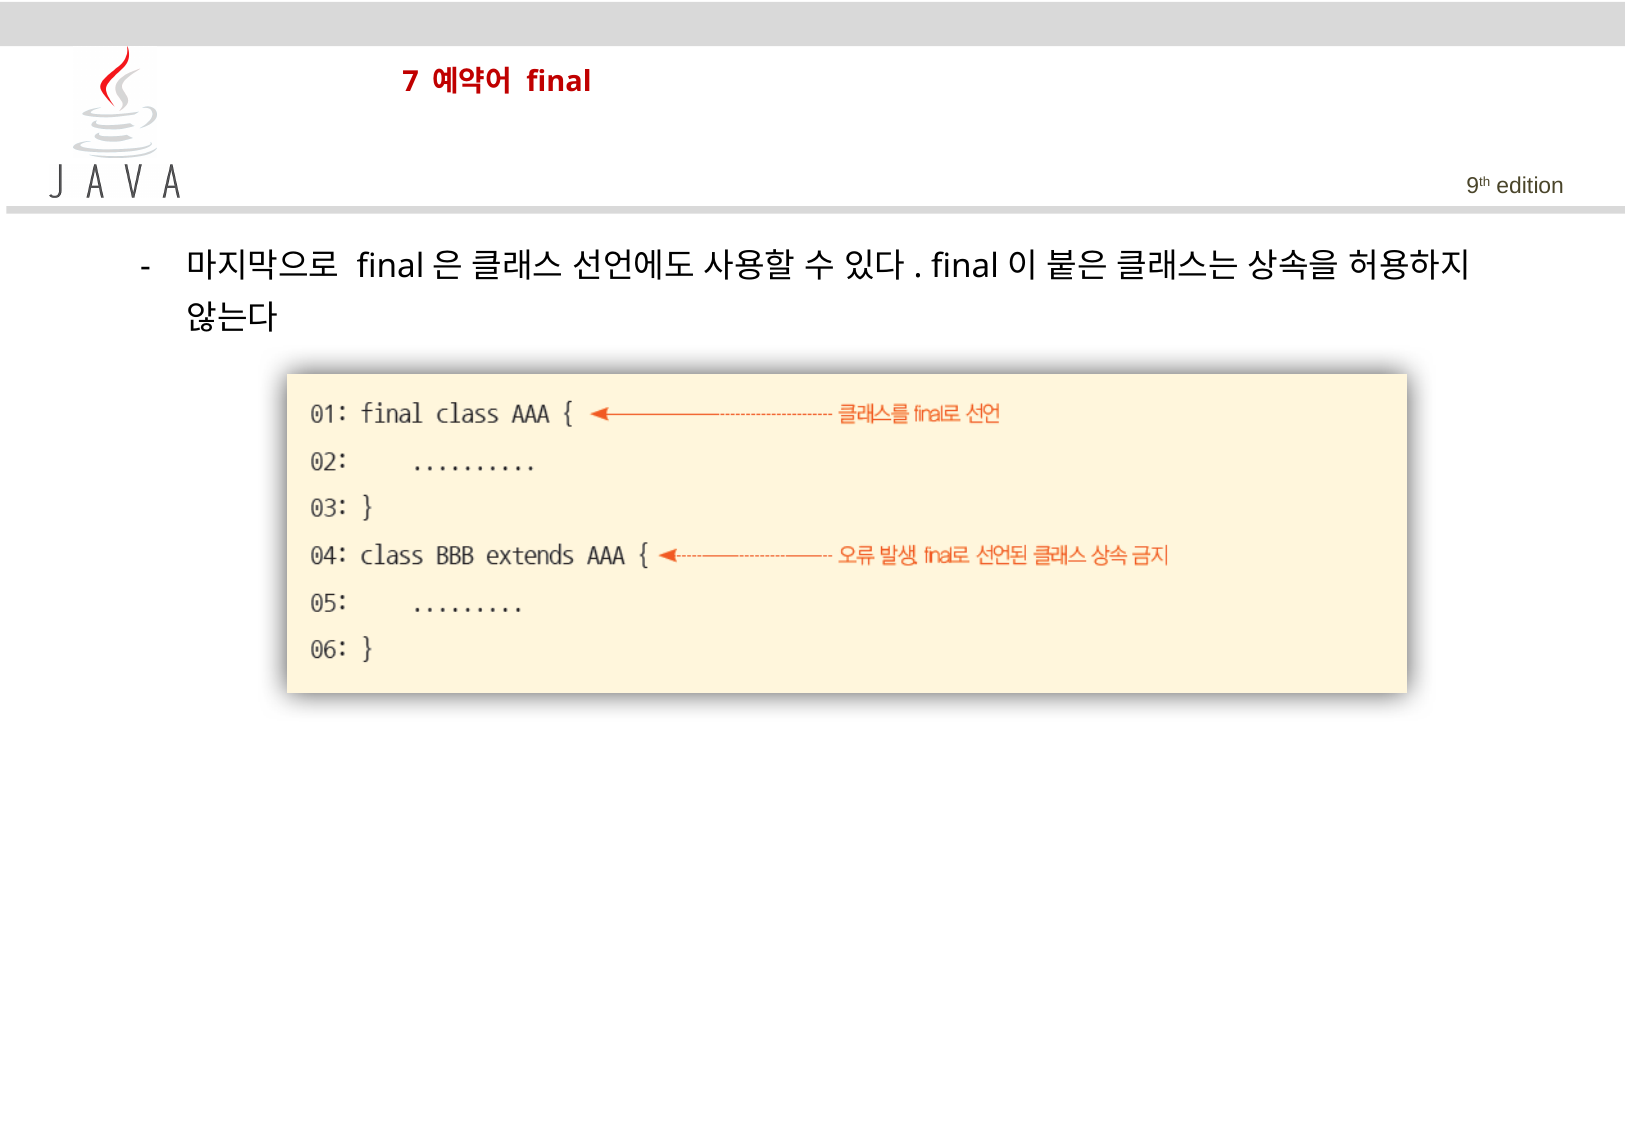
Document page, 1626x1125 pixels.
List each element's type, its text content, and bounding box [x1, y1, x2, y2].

title 7 예약어 final [387, 54, 1393, 105]
picture [73, 46, 157, 158]
list 마지막으로 final은 클래스 선언에도 사용할 수 있다. final이 붙은 클래스는 상속을 허용하지 않는다 [48, 223, 1564, 1064]
picture [287, 374, 1408, 694]
picture [49, 164, 180, 198]
